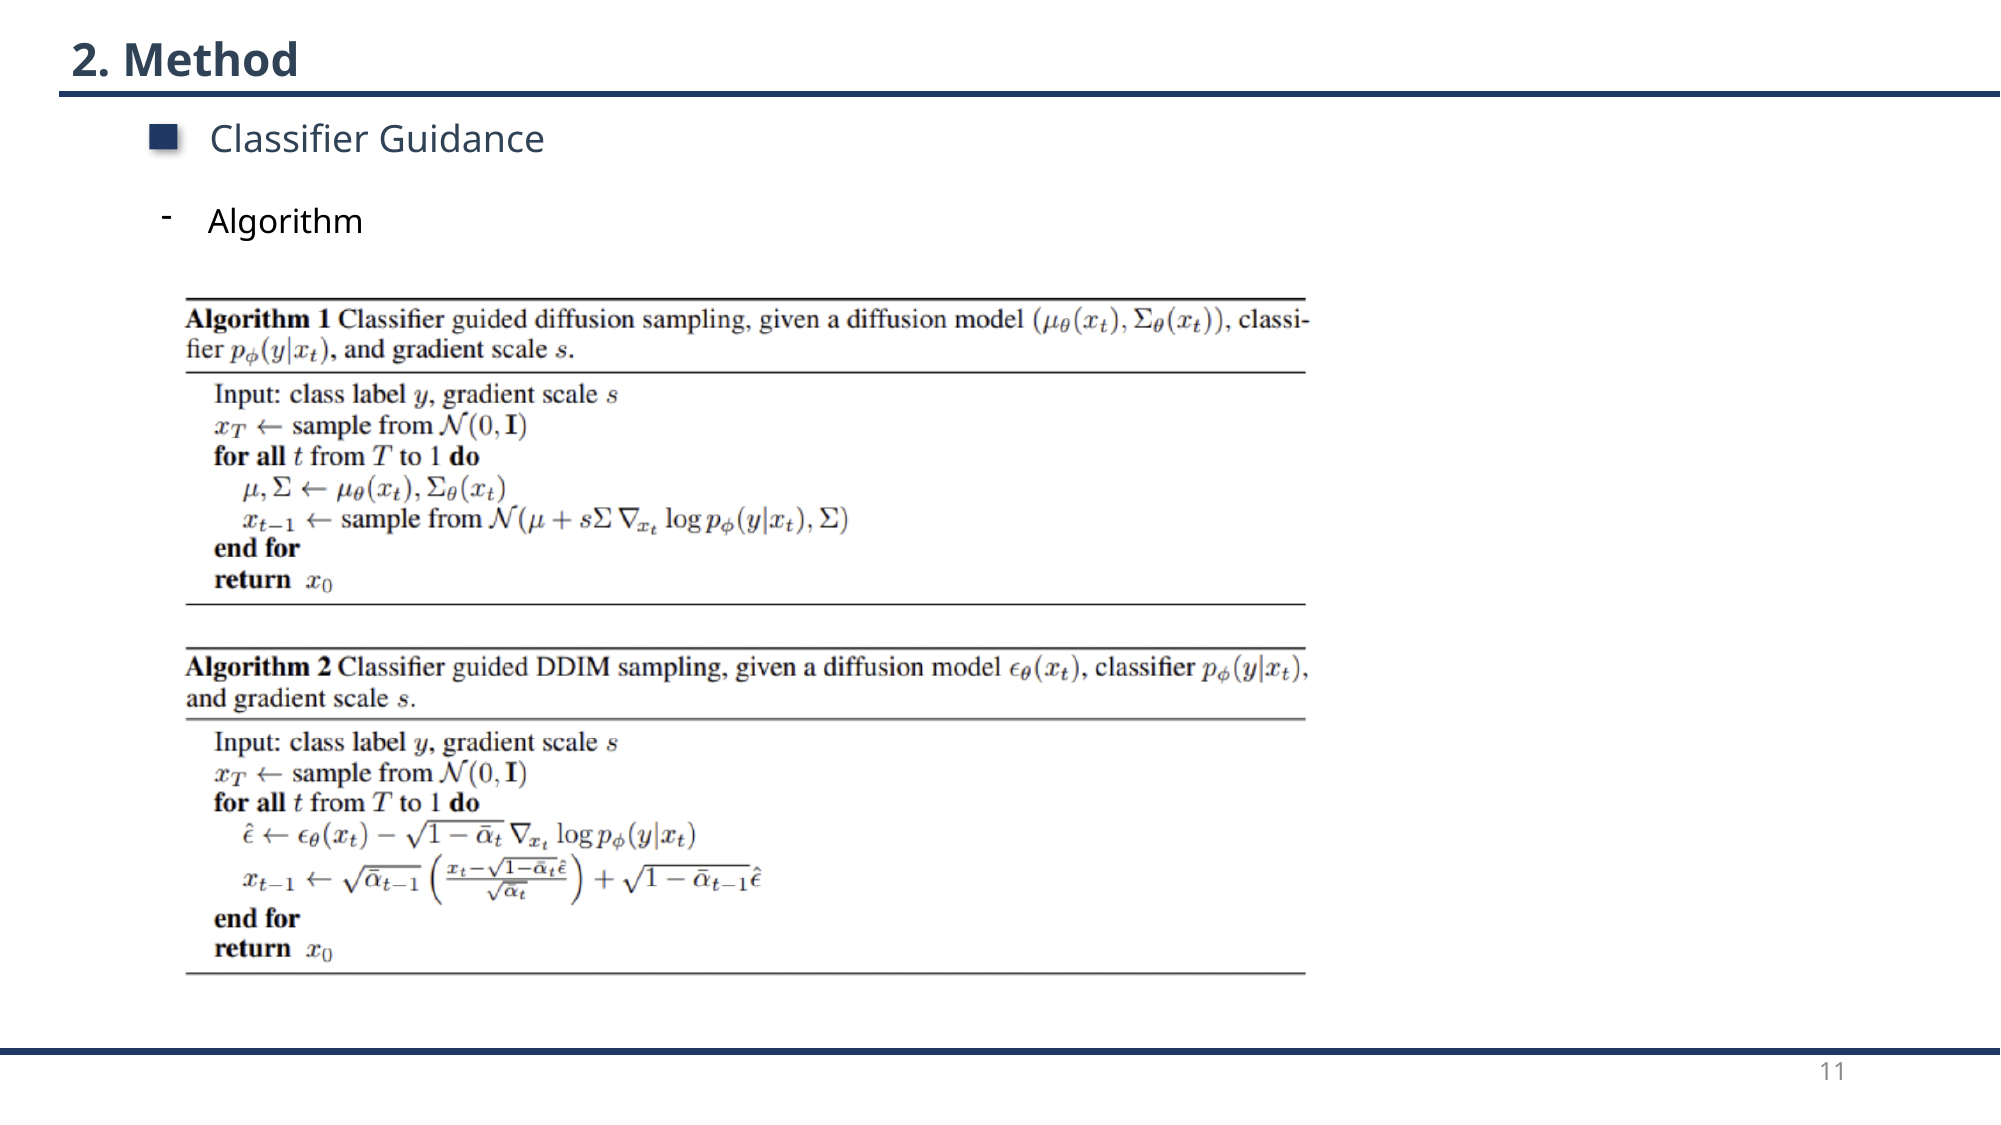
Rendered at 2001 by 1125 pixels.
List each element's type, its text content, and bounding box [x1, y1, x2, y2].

text_box Classifier Guidance [194, 107, 1243, 168]
text_box Algorithm [146, 172, 1960, 847]
text_box 2. Method [56, 23, 1104, 93]
slide_number 11 [1412, 1052, 1863, 1103]
text_box [148, 123, 178, 150]
slide_number 11 [1412, 1042, 1863, 1051]
picture [177, 277, 1333, 991]
